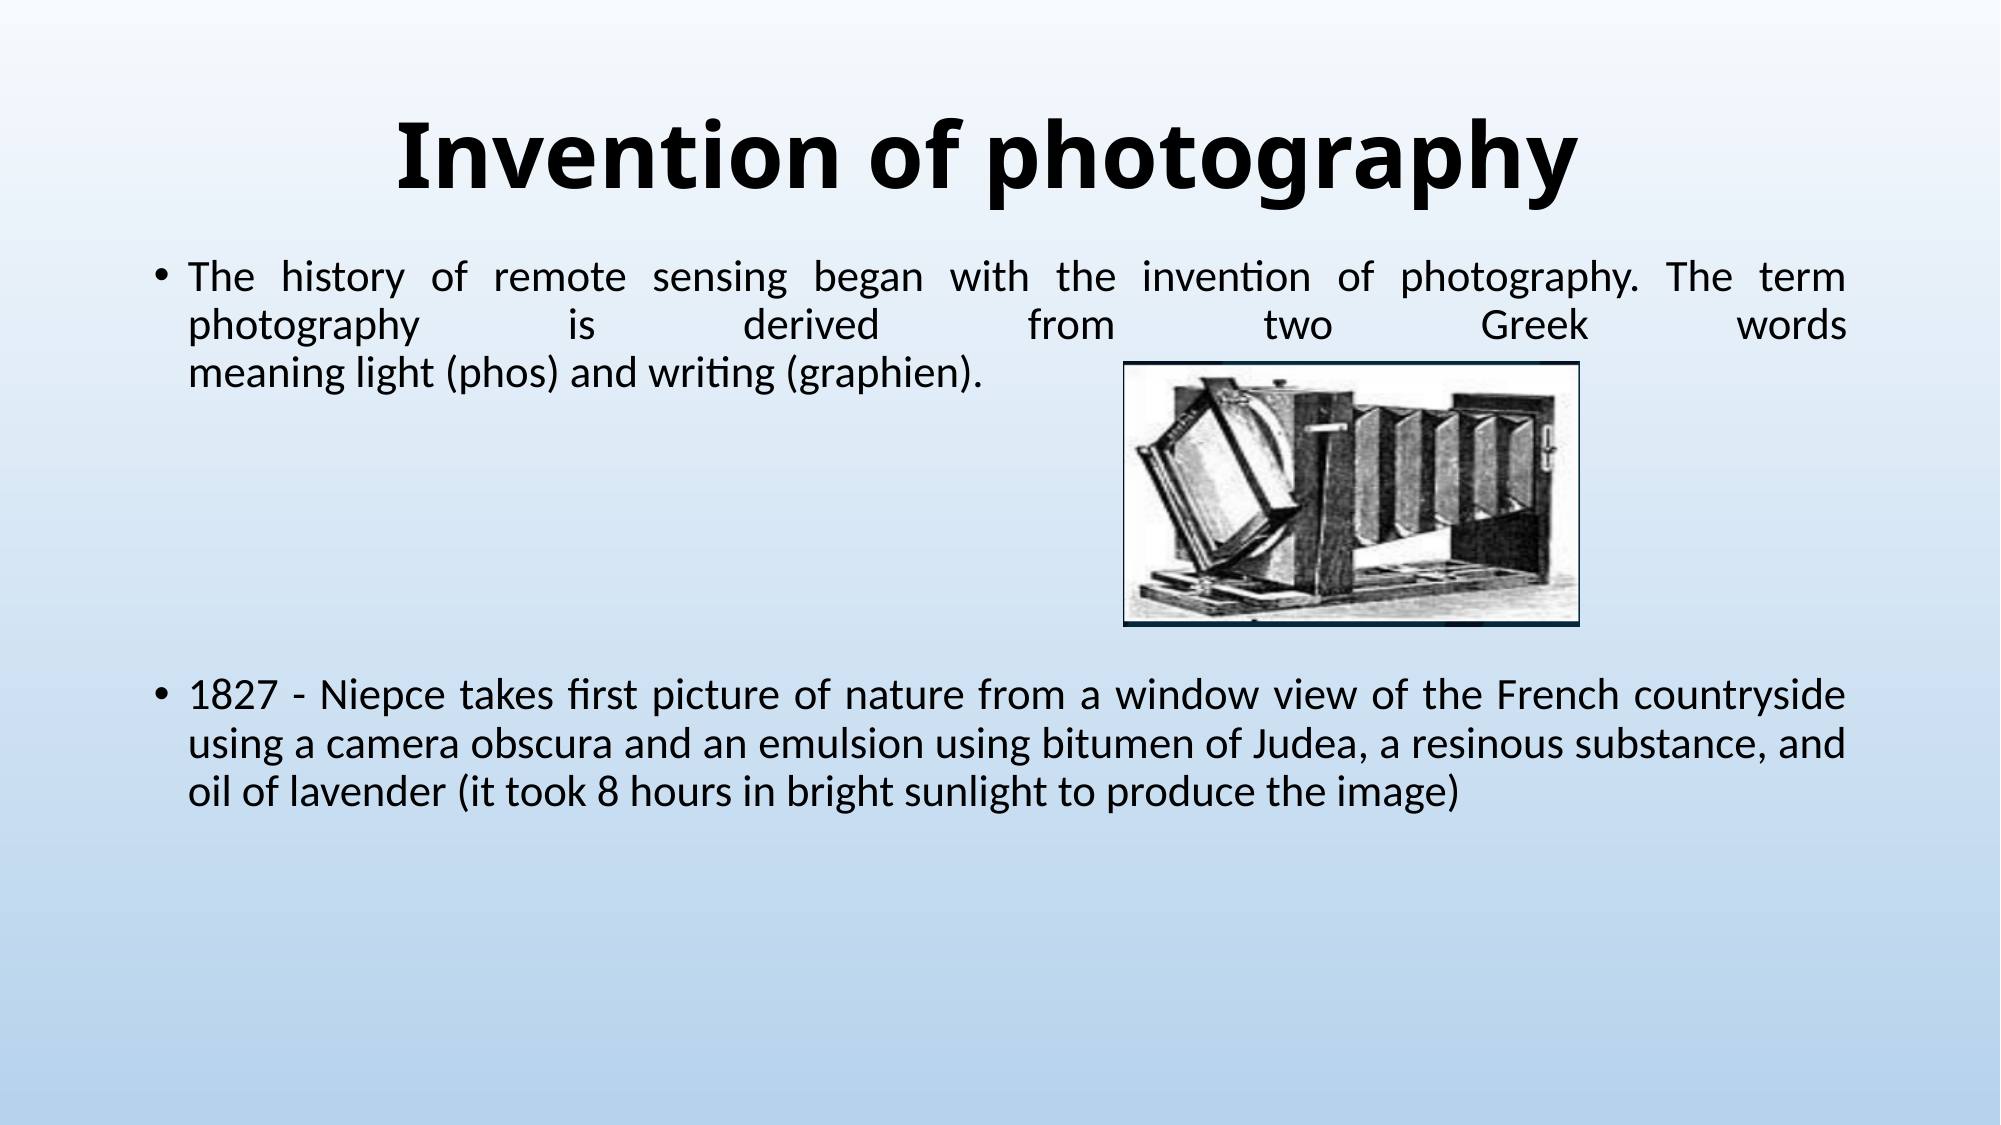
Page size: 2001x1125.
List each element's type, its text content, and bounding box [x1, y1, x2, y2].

list The history of remote sensing began with the invention of photography. The term photography is derived from two Greek words meaning light (phos) and writing (graphien). 1827 - Niepce takes first picture of nature from a window view of the French countryside using a camera obscura and an emulsion using bitumen of Judea, a resinous substance, and oil of lavender (it took 8 hours in bright sunlight to produce the image) [138, 244, 1864, 959]
picture [1123, 361, 1580, 627]
title Invention of photography [137, 50, 1863, 268]
